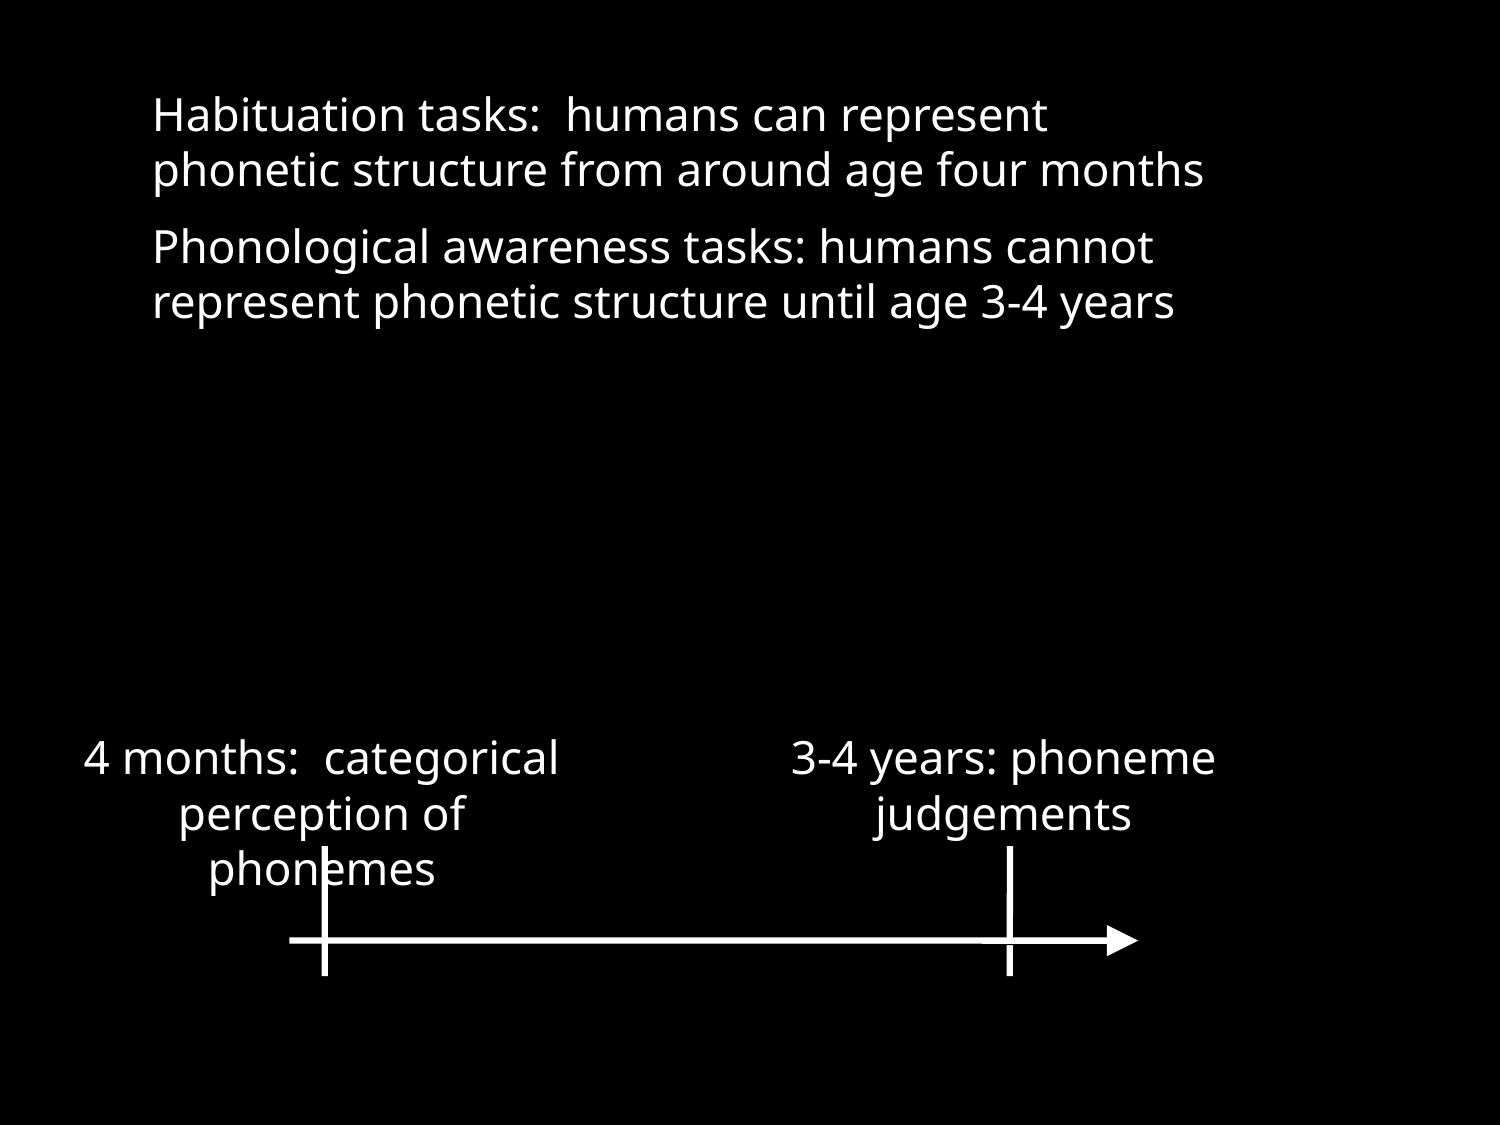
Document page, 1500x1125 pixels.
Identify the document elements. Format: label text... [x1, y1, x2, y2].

text_box 3-4 years: phoneme judgements [761, 722, 1246, 847]
text_box Habituation tasks: humans can represent phonetic structure from around age four months Phonological awareness tasks: humans cannot represent phonetic structure until age 3-4 years [137, 78, 1235, 336]
text_box 4 months: categorical perception of phonemes [59, 722, 585, 902]
text_box [325, 930, 1139, 951]
